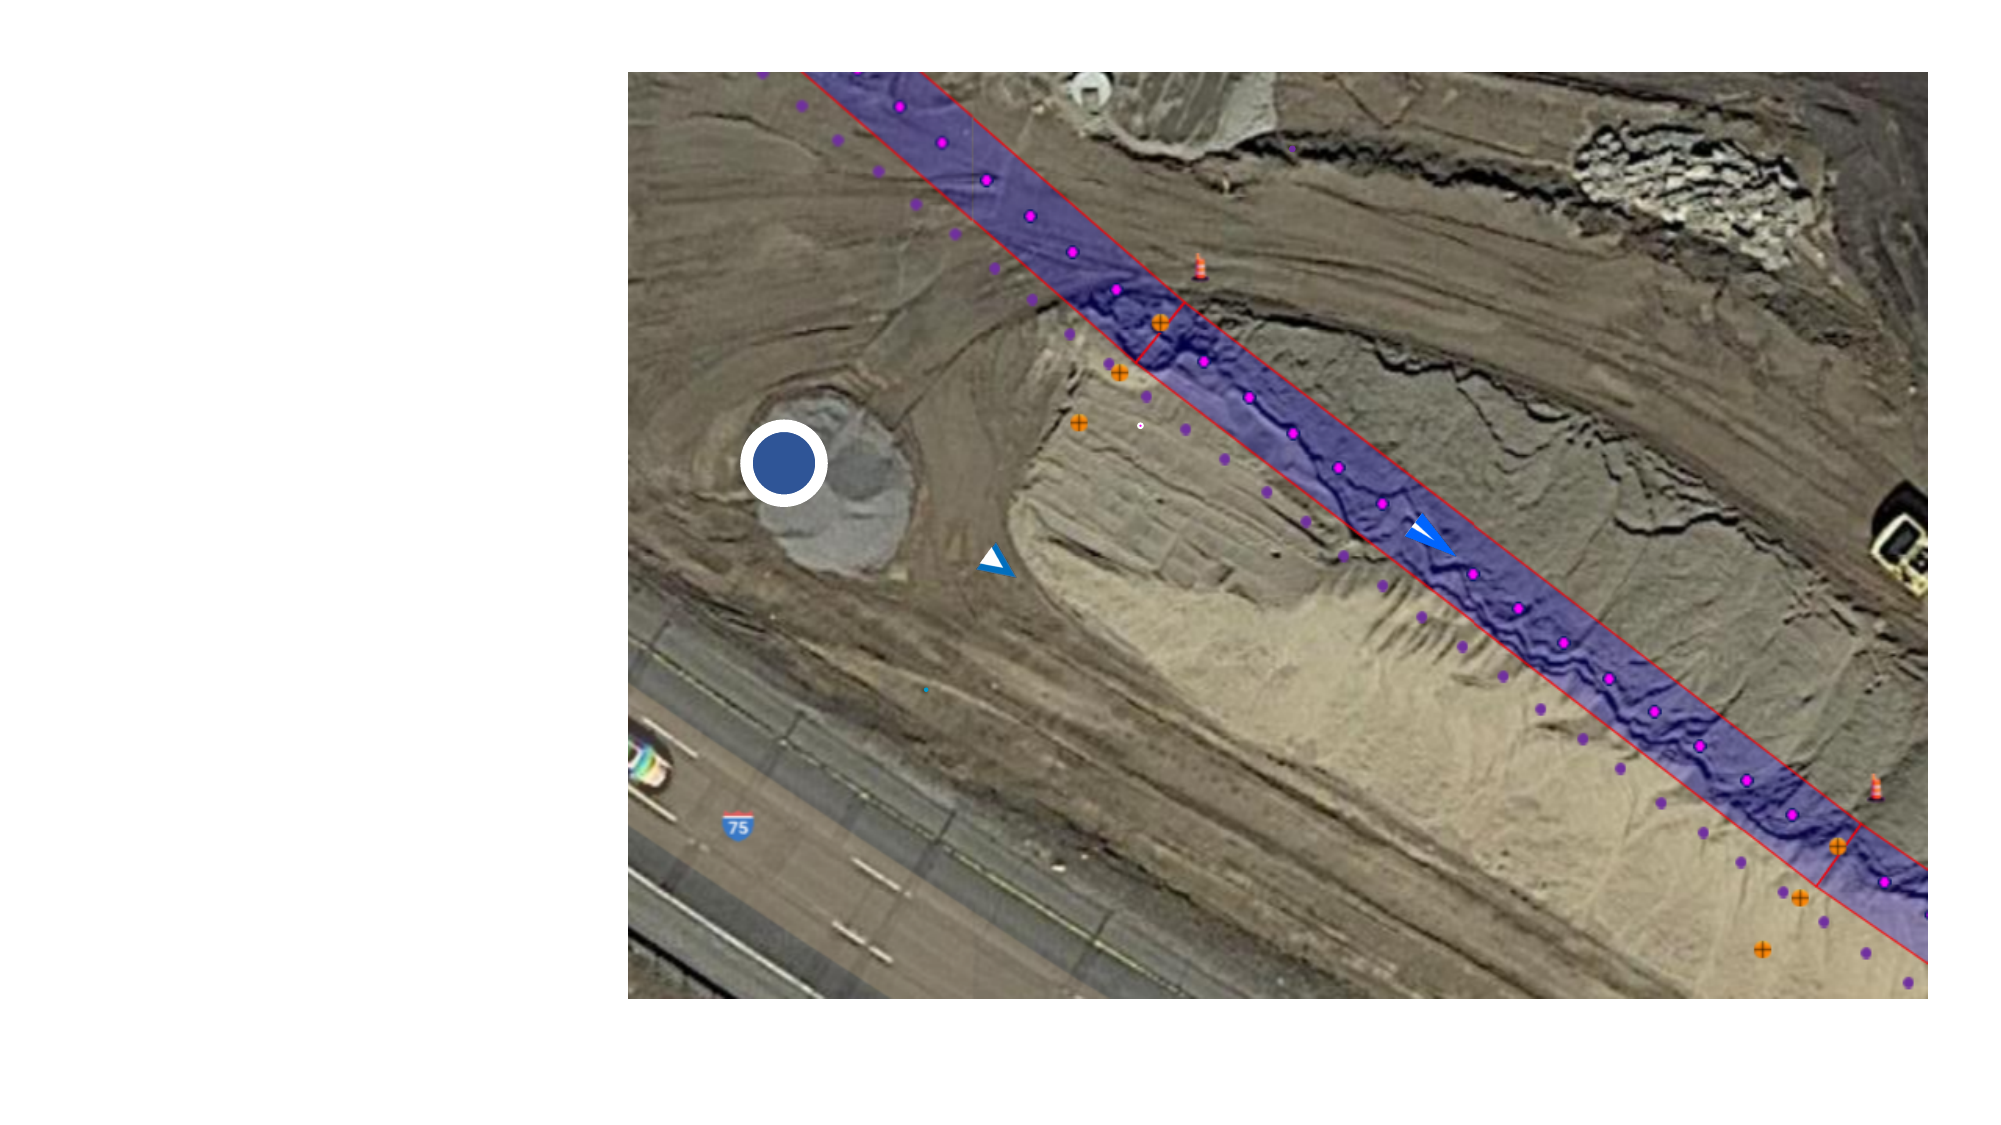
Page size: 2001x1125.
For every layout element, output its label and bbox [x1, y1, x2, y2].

picture [628, 72, 1928, 999]
